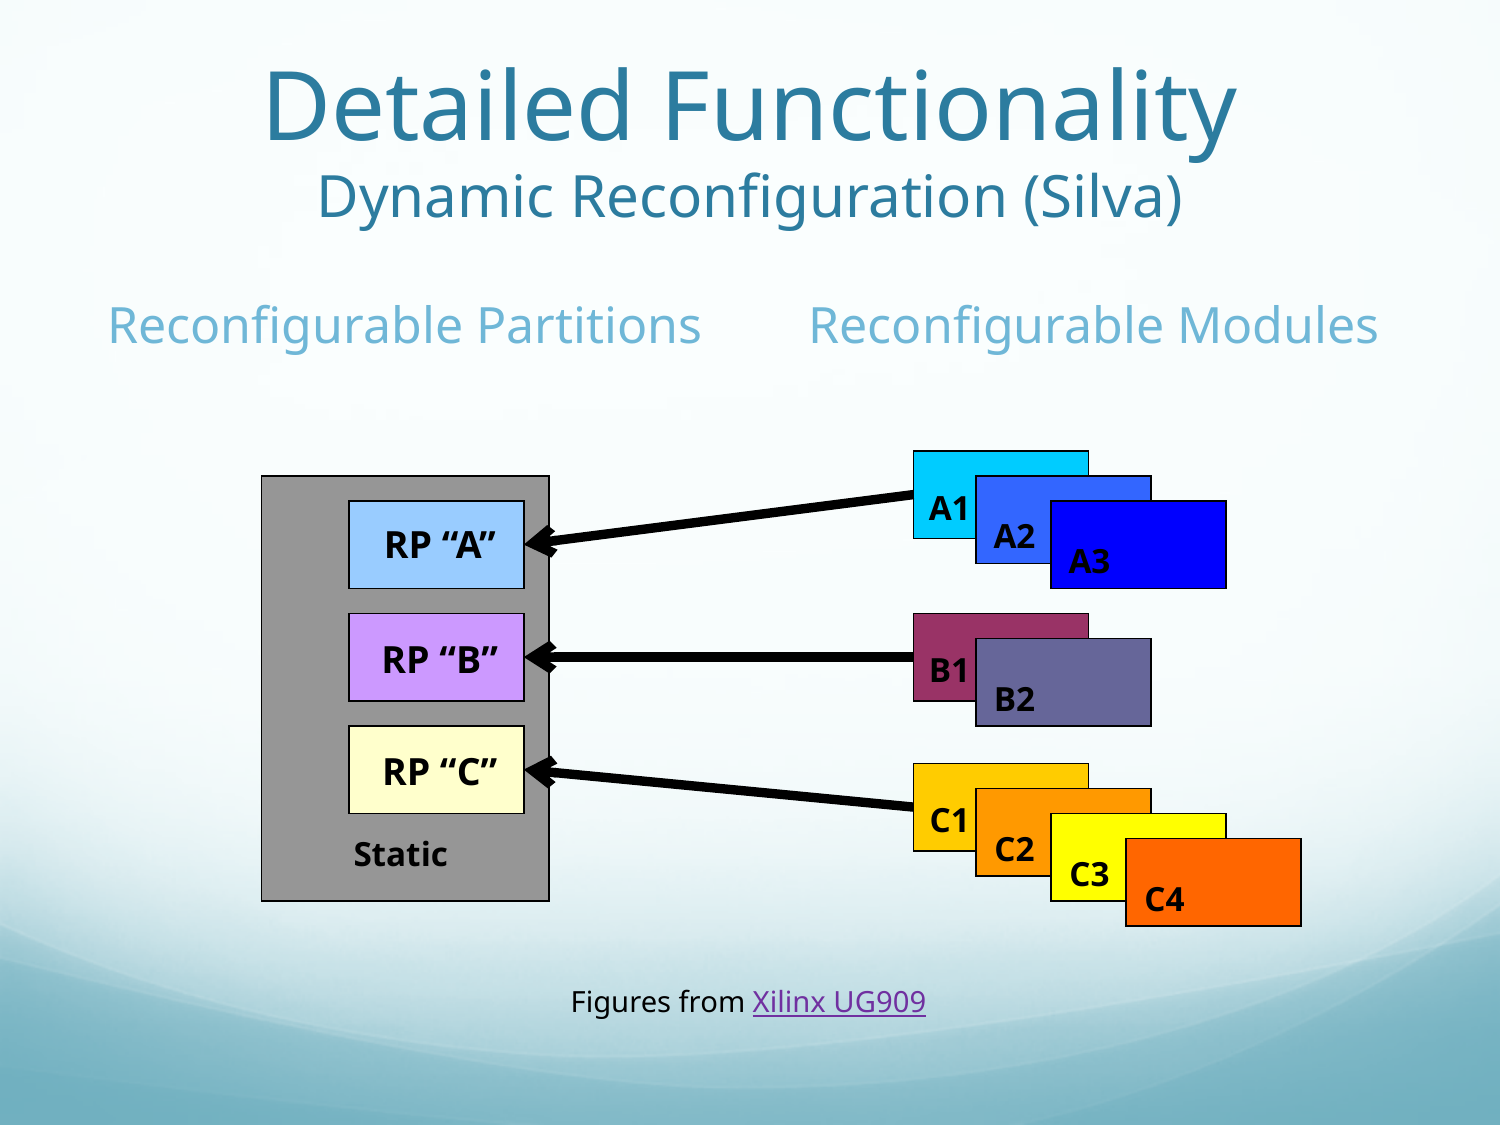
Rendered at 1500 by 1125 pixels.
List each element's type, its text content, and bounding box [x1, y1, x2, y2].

list Reconfigurable Partitions [90, 238, 721, 362]
text_box RP “C” [367, 740, 513, 801]
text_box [912, 450, 1227, 589]
text_box Static [338, 825, 463, 881]
text_box [348, 500, 524, 589]
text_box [912, 762, 1302, 927]
text_box RP “B” [366, 628, 514, 688]
list Reconfigurable Modules [779, 238, 1410, 362]
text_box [912, 612, 1152, 727]
text_box [348, 725, 524, 814]
text_box [348, 613, 524, 701]
text_box [261, 475, 549, 901]
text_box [523, 769, 914, 808]
title Detailed Functionality Dynamic Reconfiguration (Silva) [90, 17, 1410, 237]
text_box RP “A” [369, 513, 511, 574]
text_box Figures from Xilinx UG909 [555, 976, 942, 1031]
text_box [523, 494, 914, 546]
